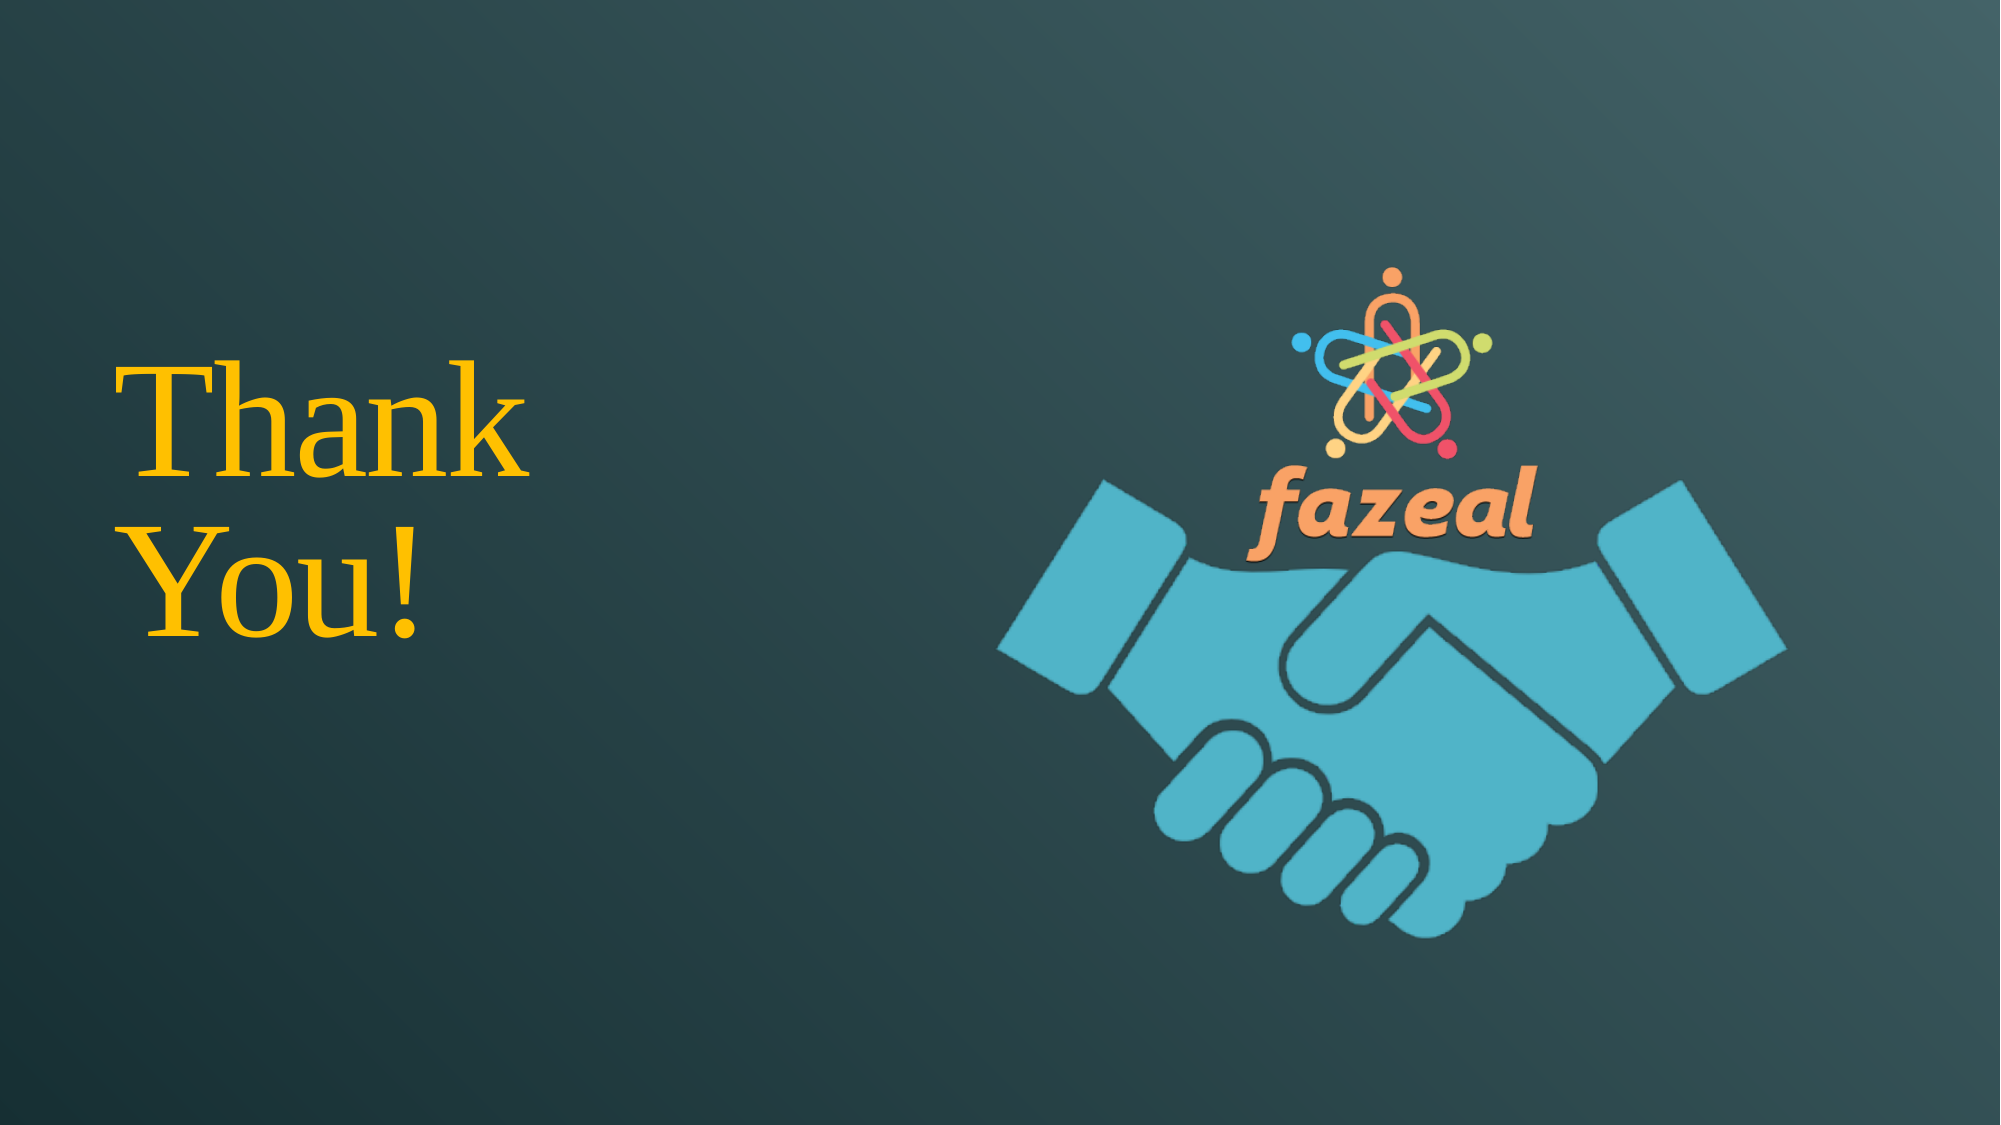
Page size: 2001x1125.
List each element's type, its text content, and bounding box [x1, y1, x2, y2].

picture [961, 239, 1824, 1125]
text_box Thank You! [98, 126, 668, 677]
